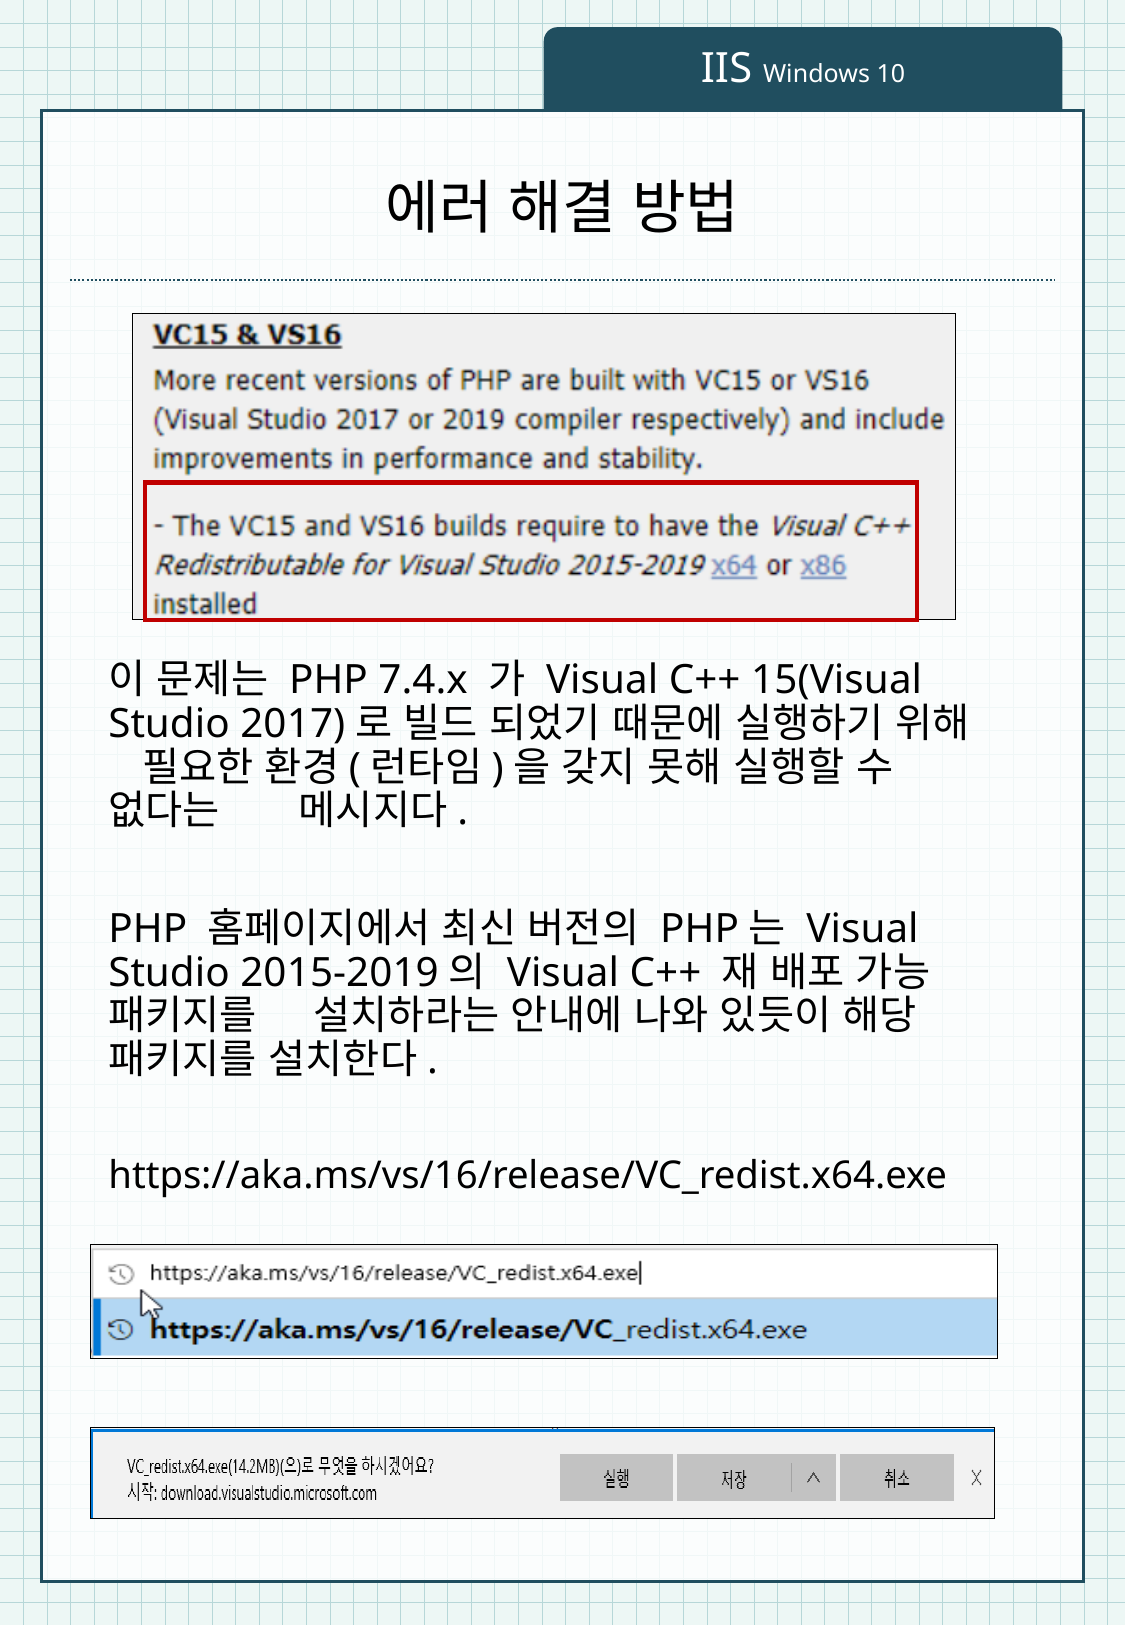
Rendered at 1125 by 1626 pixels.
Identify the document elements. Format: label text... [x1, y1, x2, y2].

text_box [41, 109, 1084, 1582]
title 에러 해결 방법 [77, 152, 1048, 267]
picture [131, 313, 956, 620]
text_box 이 문제는 PHP 7.4.x 가 Visual C++ 15(Visual Studio 2017)로 빌드 되었기 때문에 실행하기 위해 필요한 환경(런타임)을 갖지 못해 실행할 수 없다는 메시지다. PHP 홈페이지에서 최신 버전의 PHP는 Visual Studio 2015-2019의 Visual C++ 재 배포 가능 패키지를 설치하라는 안내에 나와 있듯이 해당 패키지를 설치한다. https://aka.ms/vs/16/release/VC_redist.x64.exe [93, 651, 995, 1210]
picture [90, 1244, 998, 1359]
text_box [543, 27, 1063, 111]
text_box [49, 1238, 1125, 1373]
picture [90, 1427, 995, 1519]
